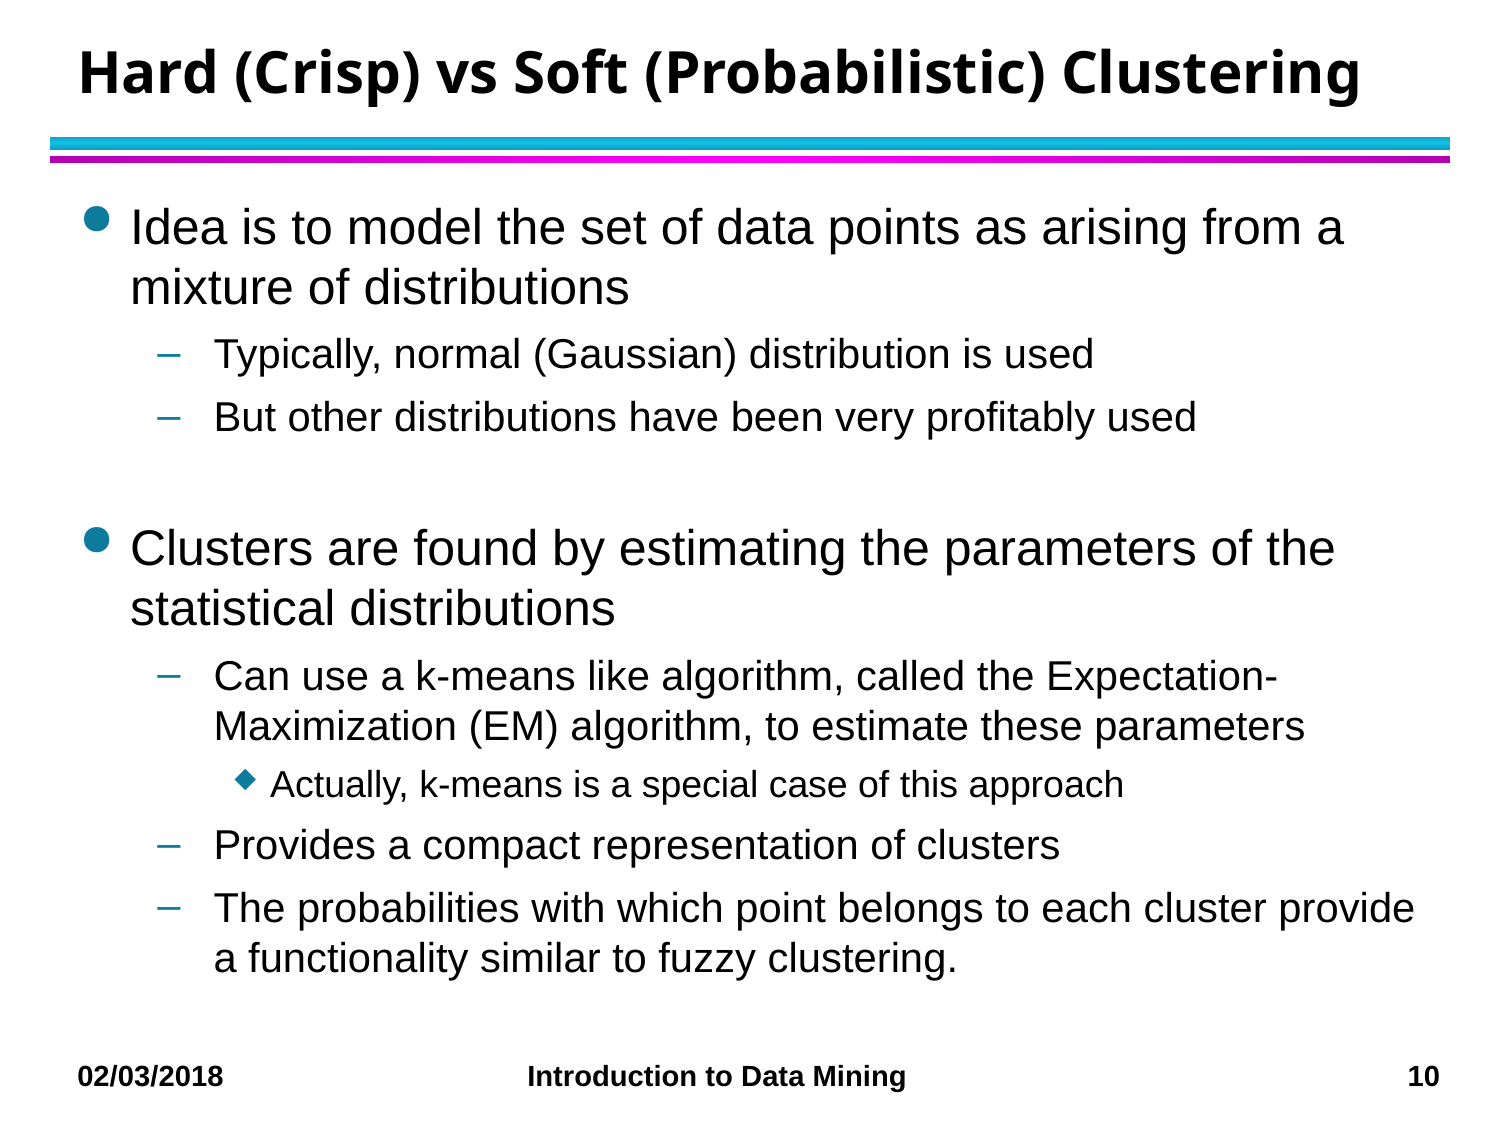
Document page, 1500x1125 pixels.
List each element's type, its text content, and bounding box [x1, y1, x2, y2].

title Hard (Crisp) vs Soft (Probabilistic) Clustering [62, 24, 1450, 113]
list Idea is to model the set of data points as arising from a mixture of distributions Typically, normal (Gaussian) distribution is used But other distributions have been very profitably used Clusters are found by estimating the parameters of the statistical distributions Can use a k-means like algorithm, called the Expectation-Maximization (EM) algorithm, to estimate these parameters Actually, k-means is a special case of this approach Provides a compact representation of clusters The probabilities with which point belongs to each cluster provide a functionality similar to fuzzy clustering. [67, 187, 1432, 1038]
